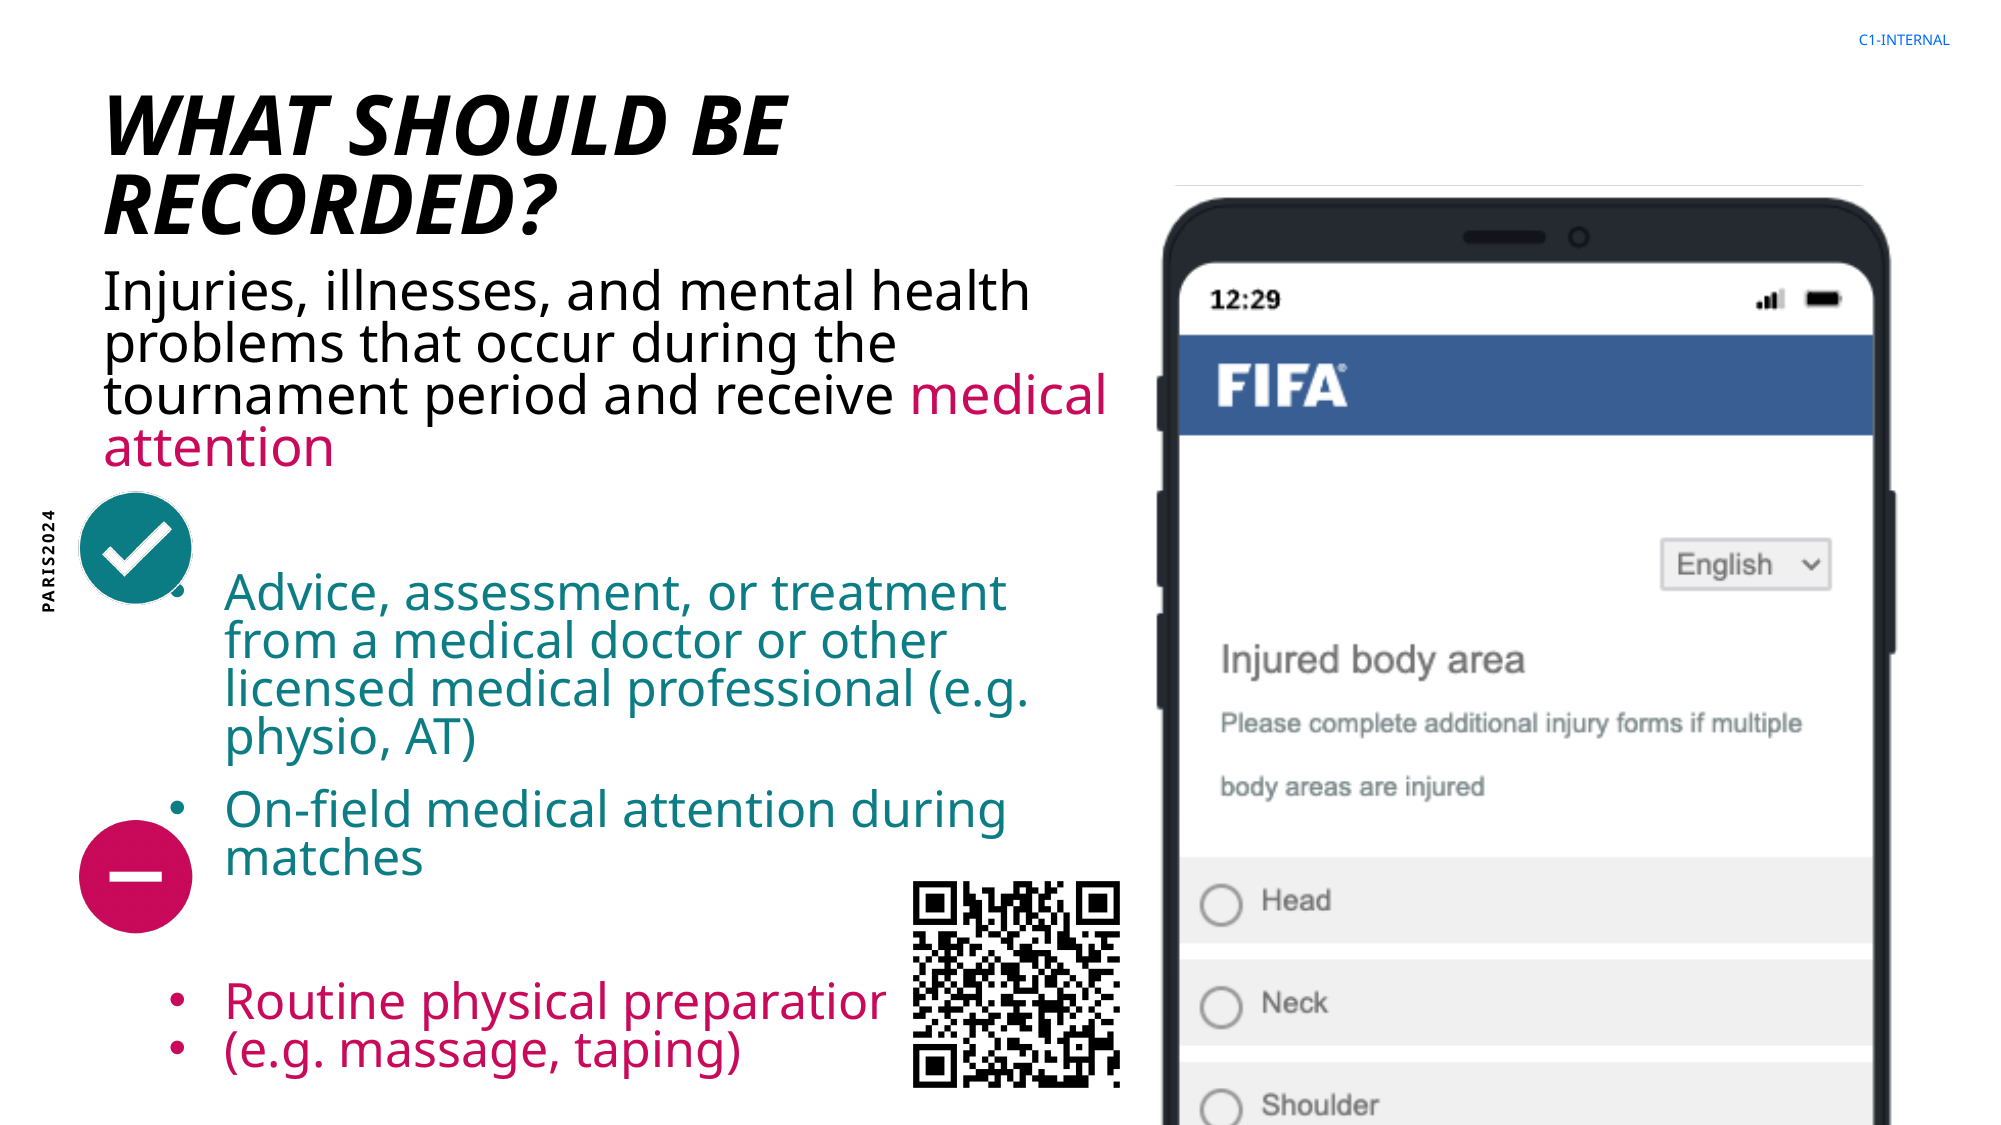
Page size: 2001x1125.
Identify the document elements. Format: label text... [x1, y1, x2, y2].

list Injuries, illnesses, and mental health problems that occur during the tournament period and receive medical attention Advice, assessment, or treatment from a medical doctor or other licensed medical professional (e.g. physio, AT) On-field medical attention during matches Routine physical preparation (e.g. massage, taping) [102, 261, 1121, 934]
picture [64, 477, 207, 619]
picture [258, 128, 2001, 1125]
title What should be recorded? [102, 83, 1224, 169]
picture [64, 805, 207, 948]
